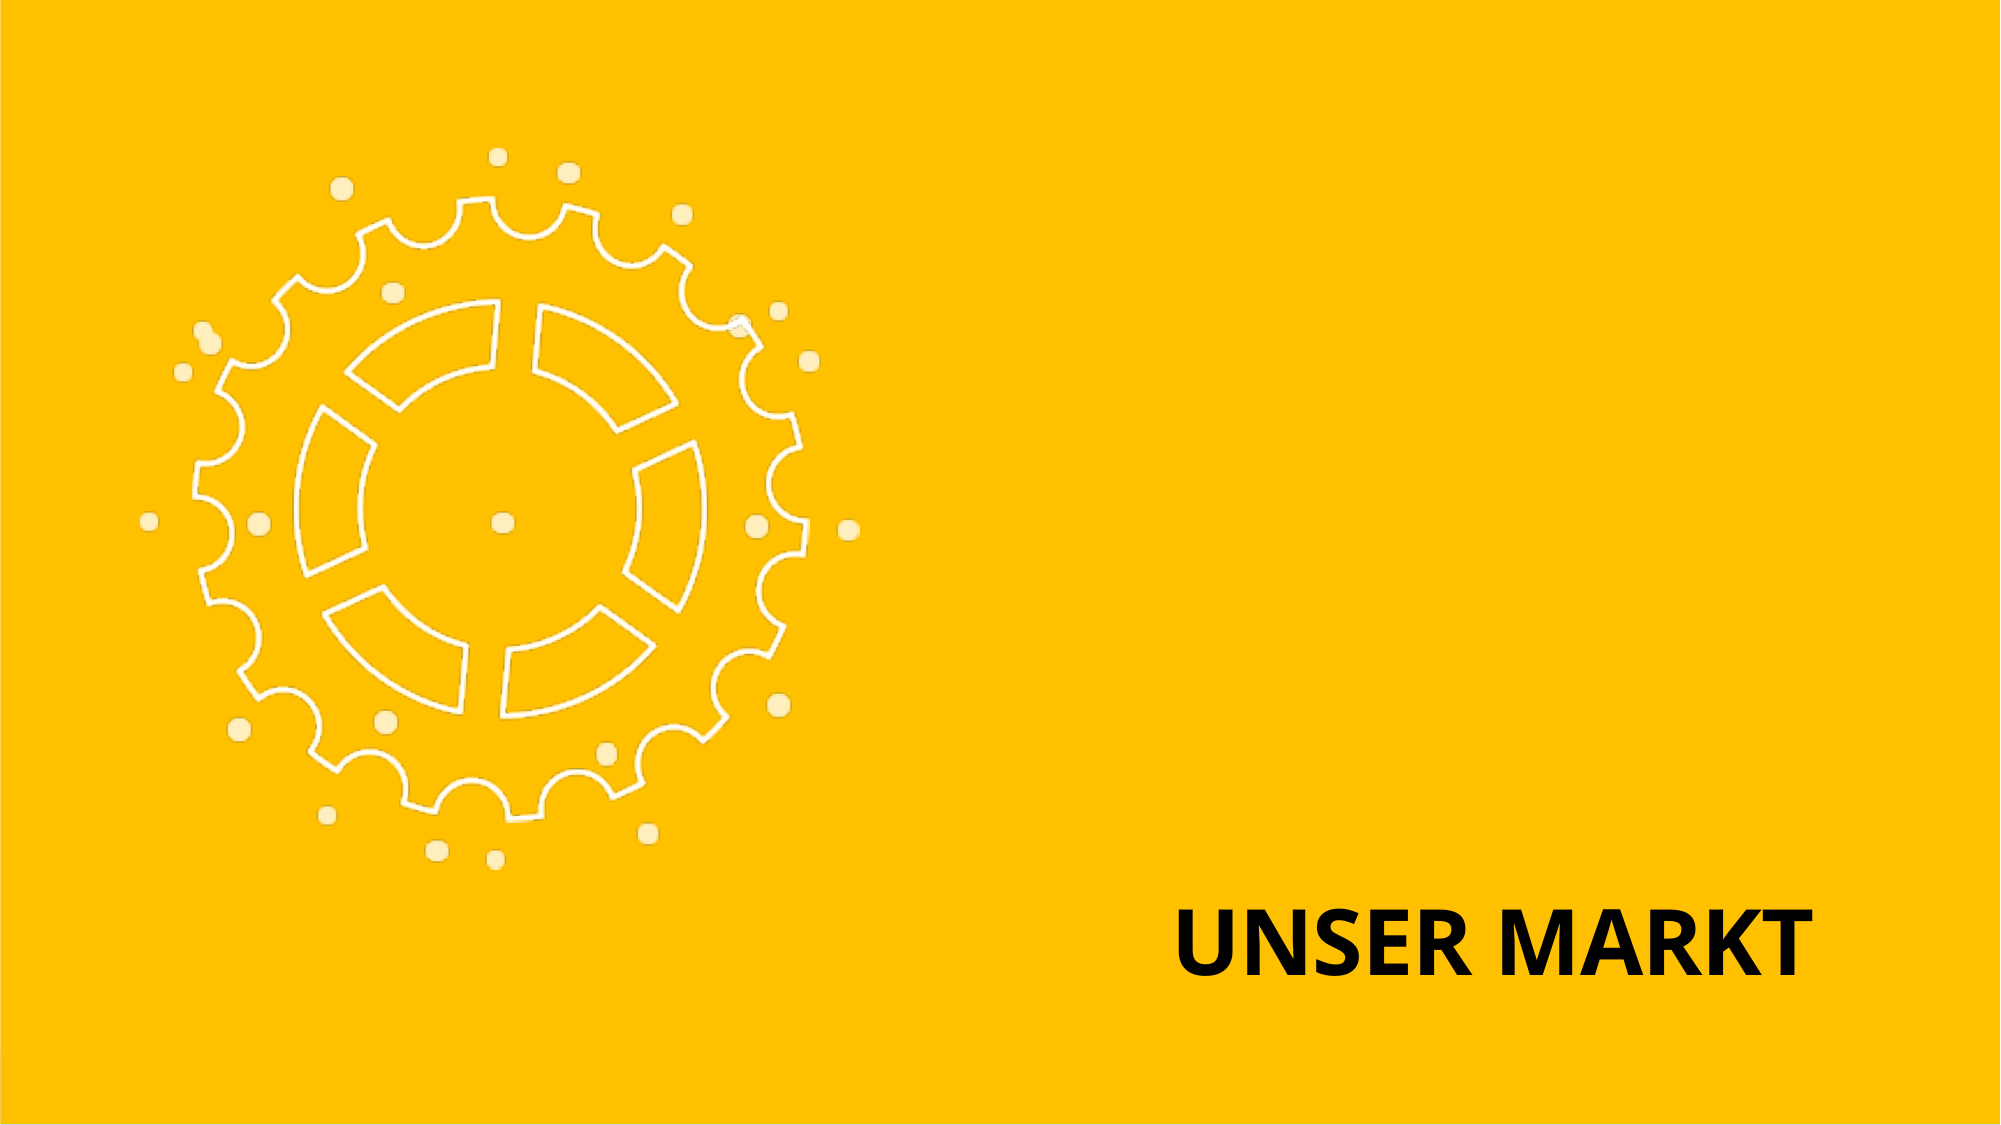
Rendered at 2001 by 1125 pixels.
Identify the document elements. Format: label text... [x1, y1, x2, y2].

picture [140, 148, 860, 871]
text_box UNSER MARKT [1046, 823, 1939, 1001]
text_box [0, 0, 2000, 1125]
